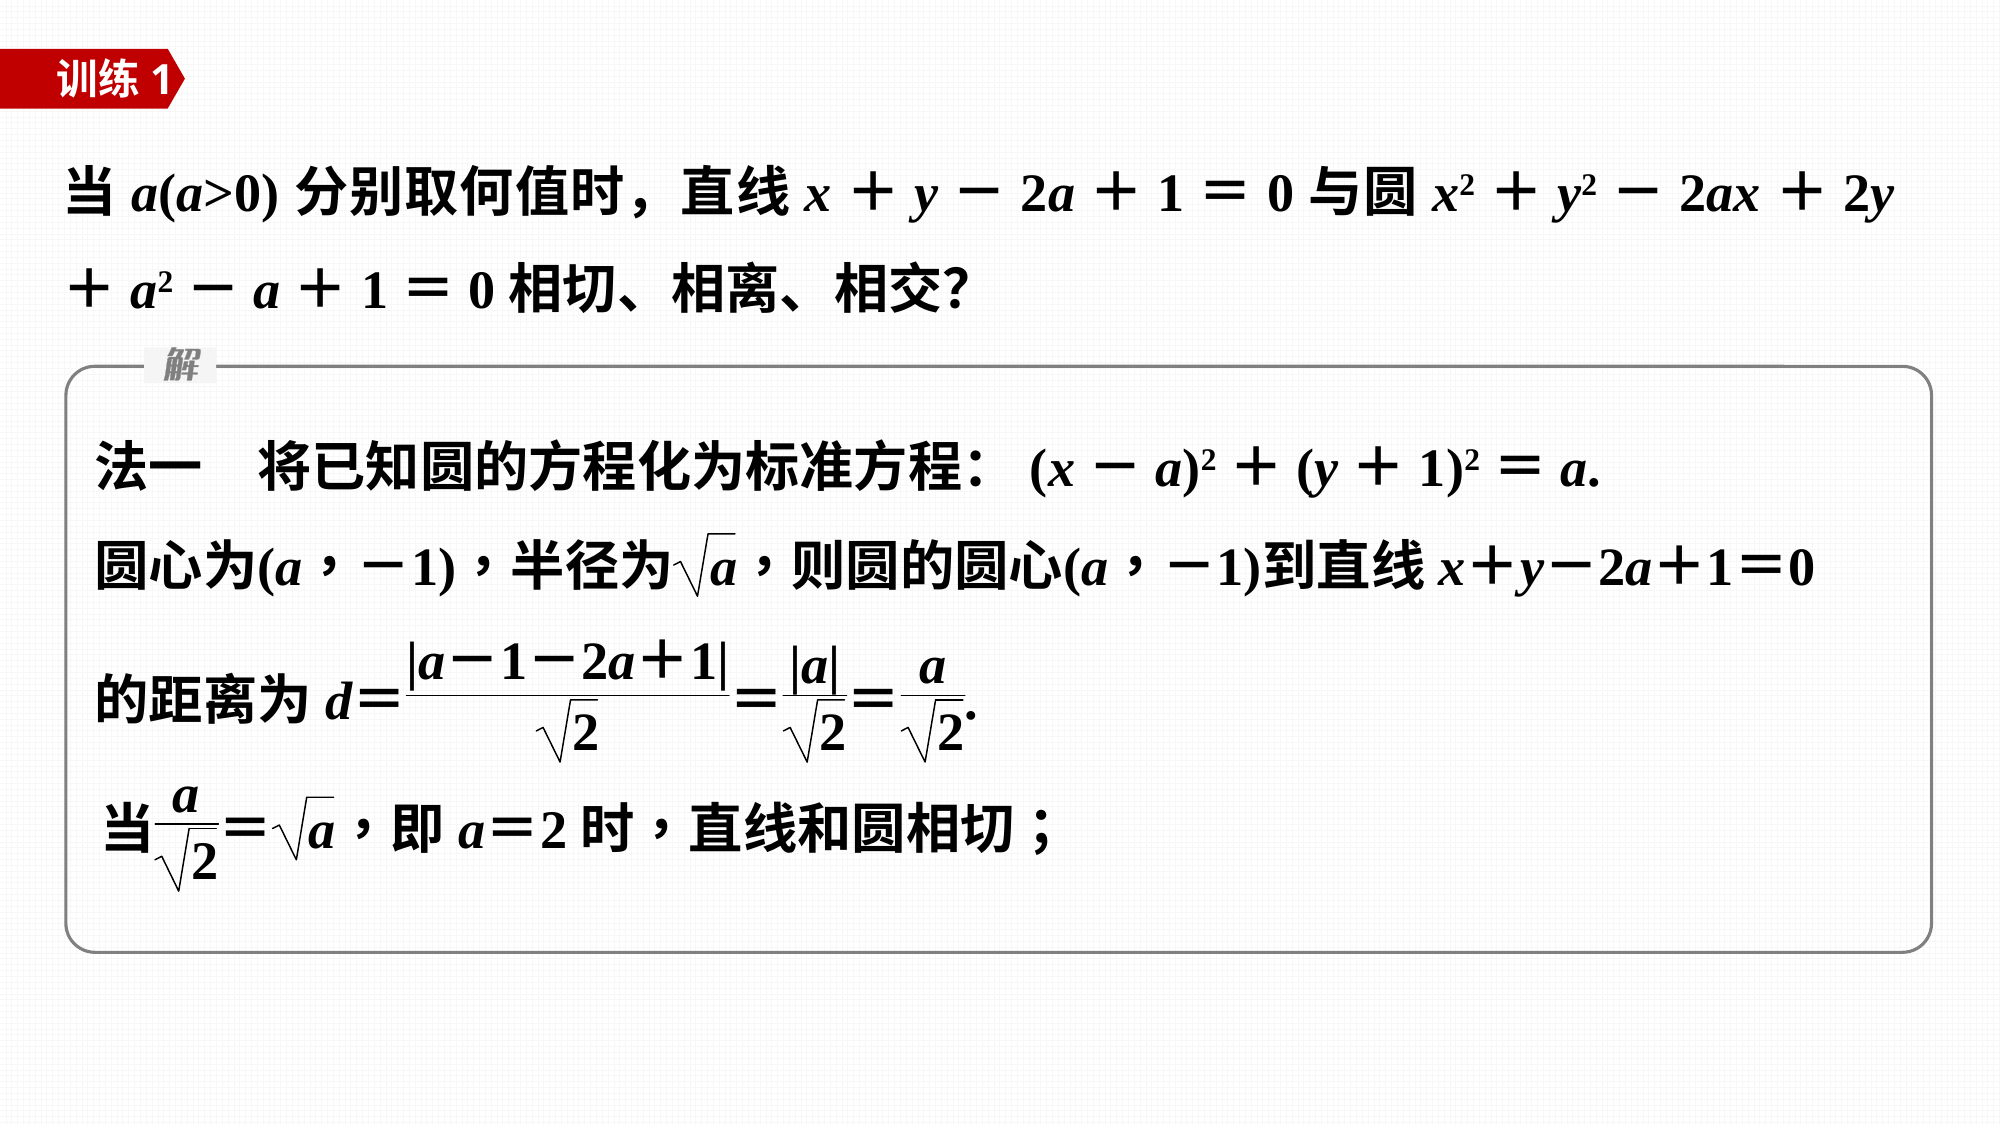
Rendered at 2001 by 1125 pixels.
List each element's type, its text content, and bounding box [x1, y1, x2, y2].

text_box 训练1 [41, 45, 198, 111]
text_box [100, 745, 1984, 909]
text_box 当a(a>0)分别取何值时，直线x＋y－2a＋1＝0与圆x2＋y2－2ax＋2y＋a2－a＋1＝0相切、相离、相交？ [48, 117, 1923, 328]
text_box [94, 516, 1916, 776]
text_box [0, 48, 41, 109]
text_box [65, 347, 1932, 953]
